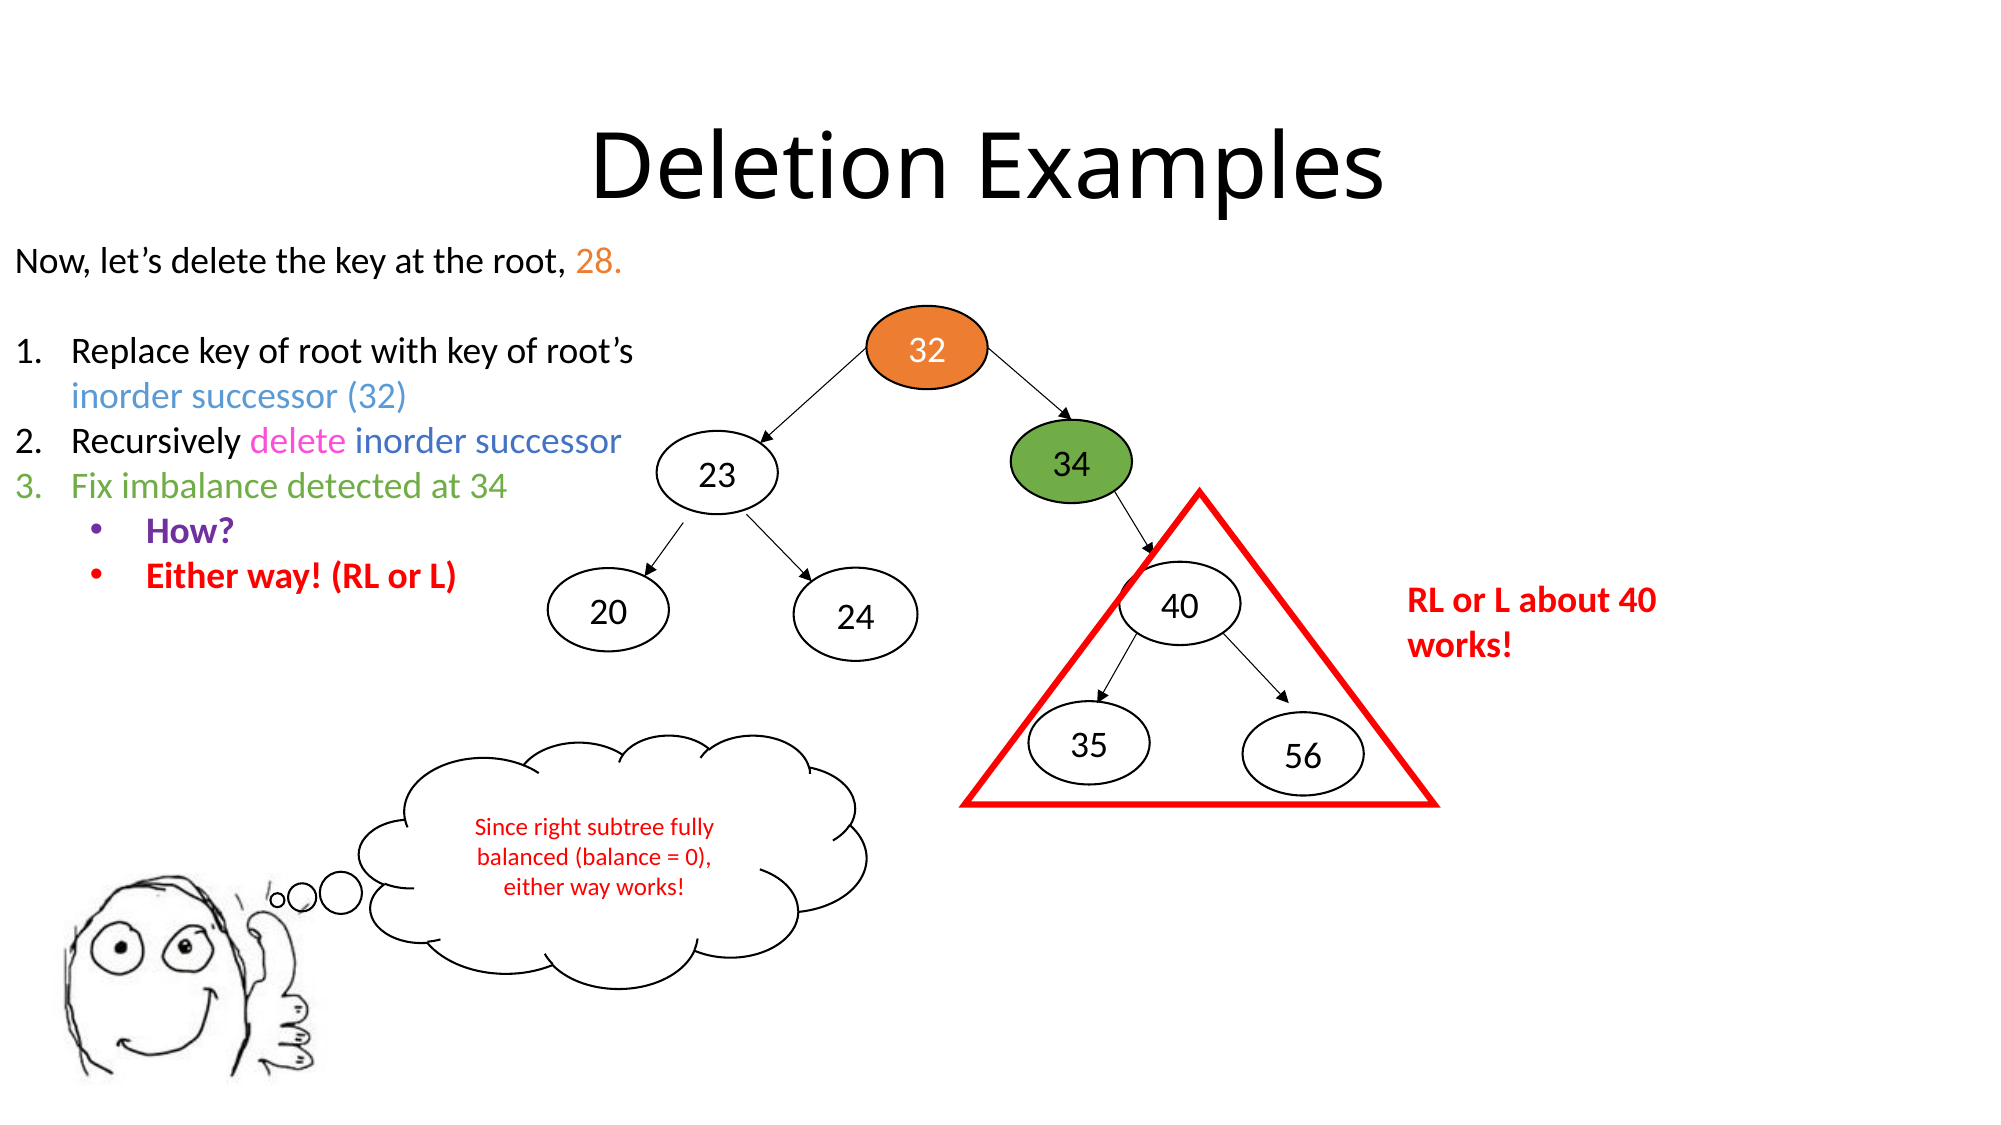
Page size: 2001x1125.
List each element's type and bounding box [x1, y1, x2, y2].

text_box [1392, 567, 1681, 673]
title [137, 59, 1863, 278]
text_box [746, 514, 919, 662]
text_box [329, 870, 364, 916]
picture [51, 873, 329, 1090]
text_box [0, 228, 1437, 991]
